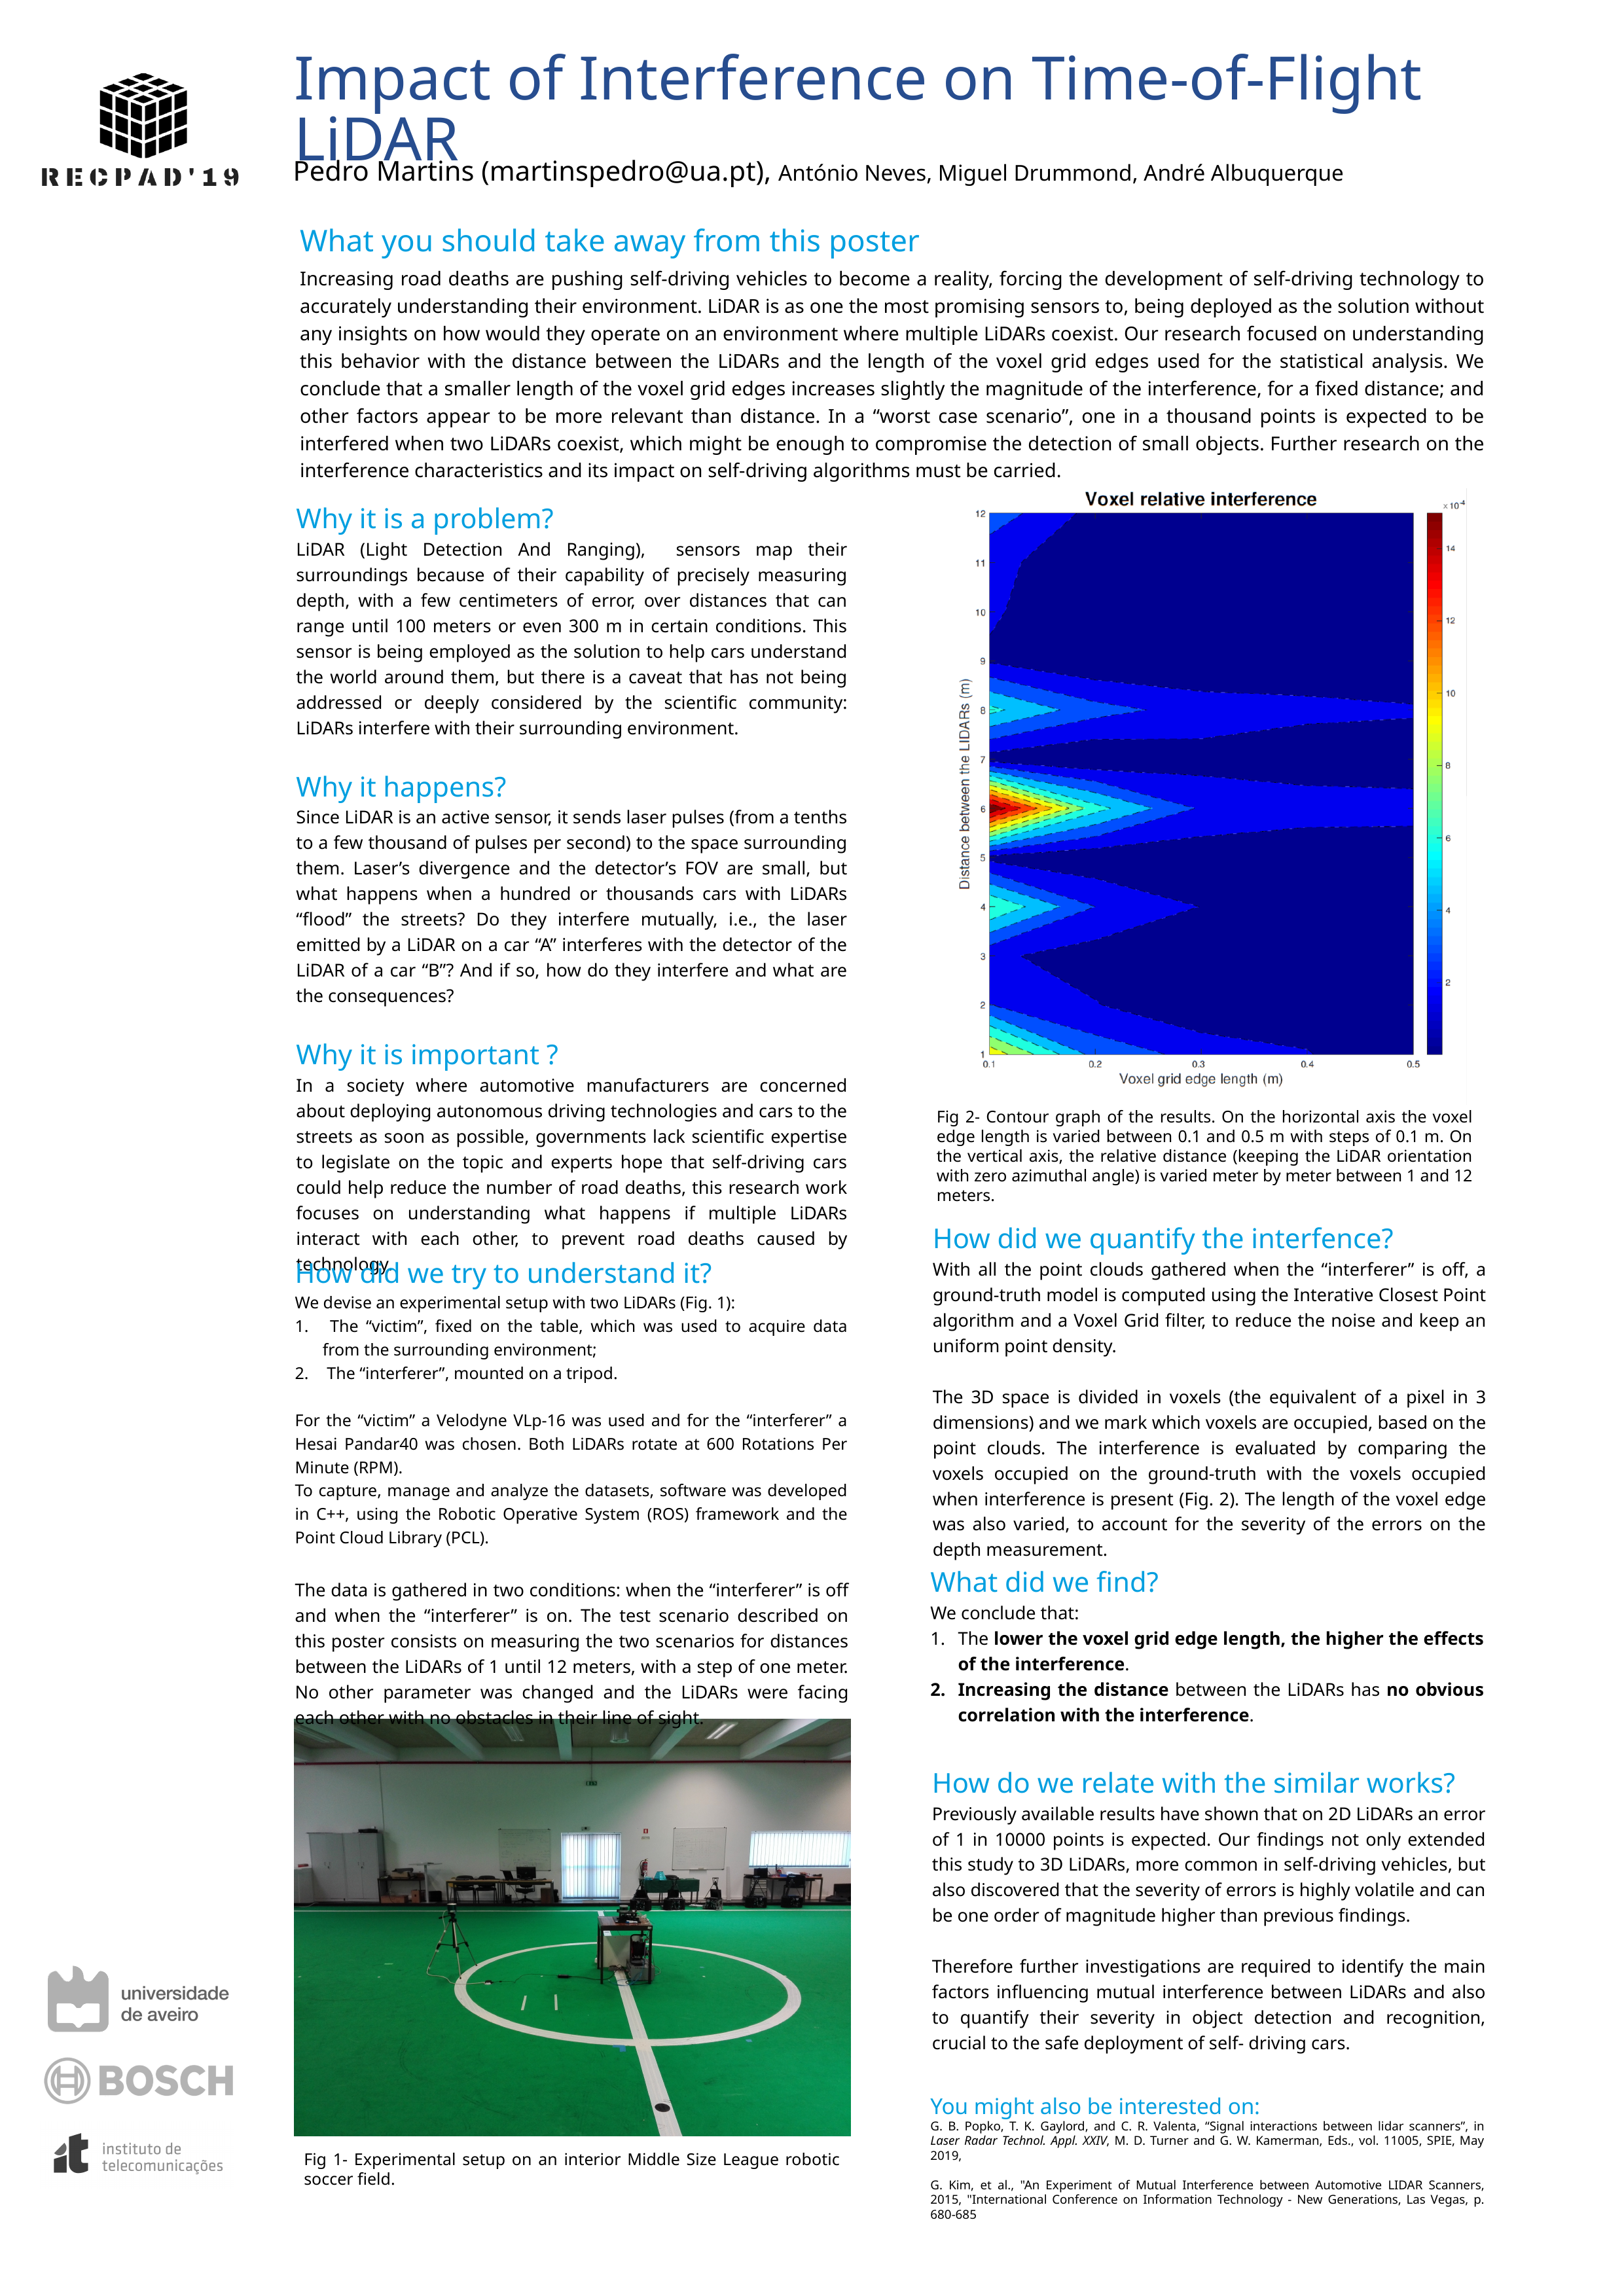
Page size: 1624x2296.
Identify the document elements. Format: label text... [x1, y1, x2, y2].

text_box Pedro Martins (martinspedro@ua.pt), António Neves, Miguel Drummond, André Albuquerque [291, 156, 1488, 196]
picture [39, 72, 240, 191]
text_box How do we relate with the similar works? Previously available results have shown that on 2D LiDARs an error of 1 in 10000 points is expected. Our findings not only extended this study to 3D LiDARs, more common in self-driving vehicles, but also discovered that the severity of errors is highly volatile and can be one order of magnitude higher than previous findings. Therefore further investigations are required to identify the main factors influencing mutual interference between LiDARs and also to quantify their severity in object detection and recognition, crucial to the safe deployment of self- driving cars. [930, 1754, 1488, 2059]
text_box How did we try to understand it? We devise an experimental setup with two LiDARs (Fig. 1): The “victim”, fixed on the table, which was used to acquire data from the surrounding environment; The “interferer”, mounted on a tripod. For the “victim” a Velodyne VLp-16 was used and for the “interferer” a Hesai Pandar40 was chosen. Both LiDARs rotate at 600 Rotations Per Minute (RPM). To capture, manage and analyze the datasets, software was developed in C++, using the Robotic Operative System (ROS) framework and the Point Cloud Library (PCL). The data is gathered in two conditions: when the “interferer” is off and when the “interferer” is on. The test scenario described on this poster consists on measuring the two scenarios for distances between the LiDARs of 1 until 12 meters, with a step of one meter. No other parameter was changed and the LiDARs were facing each other with no obstacles in their line of sight. [293, 1244, 850, 1708]
picture [898, 488, 1516, 1102]
text_box Fig 1- Experimental setup on an interior Middle Size League robotic soccer field. [294, 2144, 851, 2193]
text_box You might also be interested on: G. B. Popko, T. K. Gaylord, and C. R. Valenta, “Signal interactions between lidar scanners”, in Laser Radar Technol. Appl. XXIV, M. D. Turner and G. W. Kamerman, Eds., vol. 11005, SPIE, May 2019, G. Kim, et al., "An Experiment of Mutual Interference between Automotive LIDAR Scanners, 2015, "International Conference on Information Technology - New Generations, Las Vegas, p. 680-685 [928, 2082, 1486, 2198]
picture [294, 1719, 851, 2137]
text_box What you should take away from this poster Increasing road deaths are pushing self-driving vehicles to become a reality, forcing the development of self-driving technology to accurately understanding their environment. LiDAR is as one the most promising sensors to, being deployed as the solution without any insights on how would they operate on an environment where multiple LiDARs coexist. Our research focused on understanding this behavior with the distance between the LiDARs and the length of the voxel grid edges used for the statistical analysis. We conclude that a smaller length of the voxel grid edges increases slightly the magnitude of the interference, for a fixed distance; and other factors appear to be more relevant than distance. In a “worst case scenario”, one in a thousand points is expected to be interfered when two LiDARs coexist, which might be enough to compromise the detection of small objects. Further research on the interference characteristics and its impact on self-driving algorithms must be carried. [298, 210, 1488, 488]
picture [39, 1956, 233, 2036]
picture [39, 2121, 234, 2189]
text_box Why it is a problem? LiDAR (Light Detection And Ranging), sensors map their surroundings because of their capability of precisely measuring depth, with a few centimeters of error, over distances that can range until 100 meters or even 300 m in certain conditions. This sensor is being employed as the solution to help cars understand the world around them, but there is a caveat that has not being addressed or deeply considered by the scientific community: LiDARs interfere with their surrounding environment. Why it happens? Since LiDAR is an active sensor, it sends laser pulses (from a tenths to a few thousand of pulses per second) to the space surrounding them. Laser’s divergence and the detector’s FOV are small, but what happens when a hundred or thousands cars with LiDARs “flood” the streets? Do they interfere mutually, i.e., the laser emitted by a LiDAR on a car “A” interferes with the detector of the LiDAR of a car “B”? And if so, how do they interfere and what are the consequences? Why it is important ? In a society where automotive manufacturers are concerned about deploying autonomous driving technologies and cars to the streets as soon as possible, governments lack scientific expertise to legislate on the topic and experts hope that self-driving cars could help reduce the number of road deaths, this research work focuses on understanding what happens if multiple LiDARs interact with each other, to prevent road deaths caused by technology. [294, 490, 850, 1244]
text_box How did we quantify the interfence? With all the point clouds gathered when the “interferer” is off, a ground-truth model is computed using the Interative Closest Point algorithm and a Voxel Grid filter, to reduce the noise and keep an uniform point density. The 3D space is divided in voxels (the equivalent of a pixel in 3 dimensions) and we mark which voxels are occupied, based on the point clouds. The interference is evaluated by comparing the voxels occupied on the ground-truth with the voxels occupied when interference is present (Fig. 2). The length of the voxel edge was also varied, to account for the severity of the errors on the depth measurement. [930, 1210, 1489, 1548]
text_box What did we find? We conclude that: The lower the voxel grid edge length, the higher the effects of the interference. Increasing the distance between the LiDARs has no obvious correlation with the interference. [928, 1553, 1486, 1727]
picture [43, 2048, 233, 2113]
title Impact of Interference on Time-of-Flight LiDAR [290, 67, 1489, 156]
text_box Fig 2- Contour graph of the results. On the horizontal axis the voxel edge length is varied between 0.1 and 0.5 m with steps of 0.1 m. On the vertical axis, the relative distance (keeping the LiDAR orientation with zero azimuthal angle) is varied meter by meter between 1 and 12 meters. [927, 1102, 1483, 1210]
